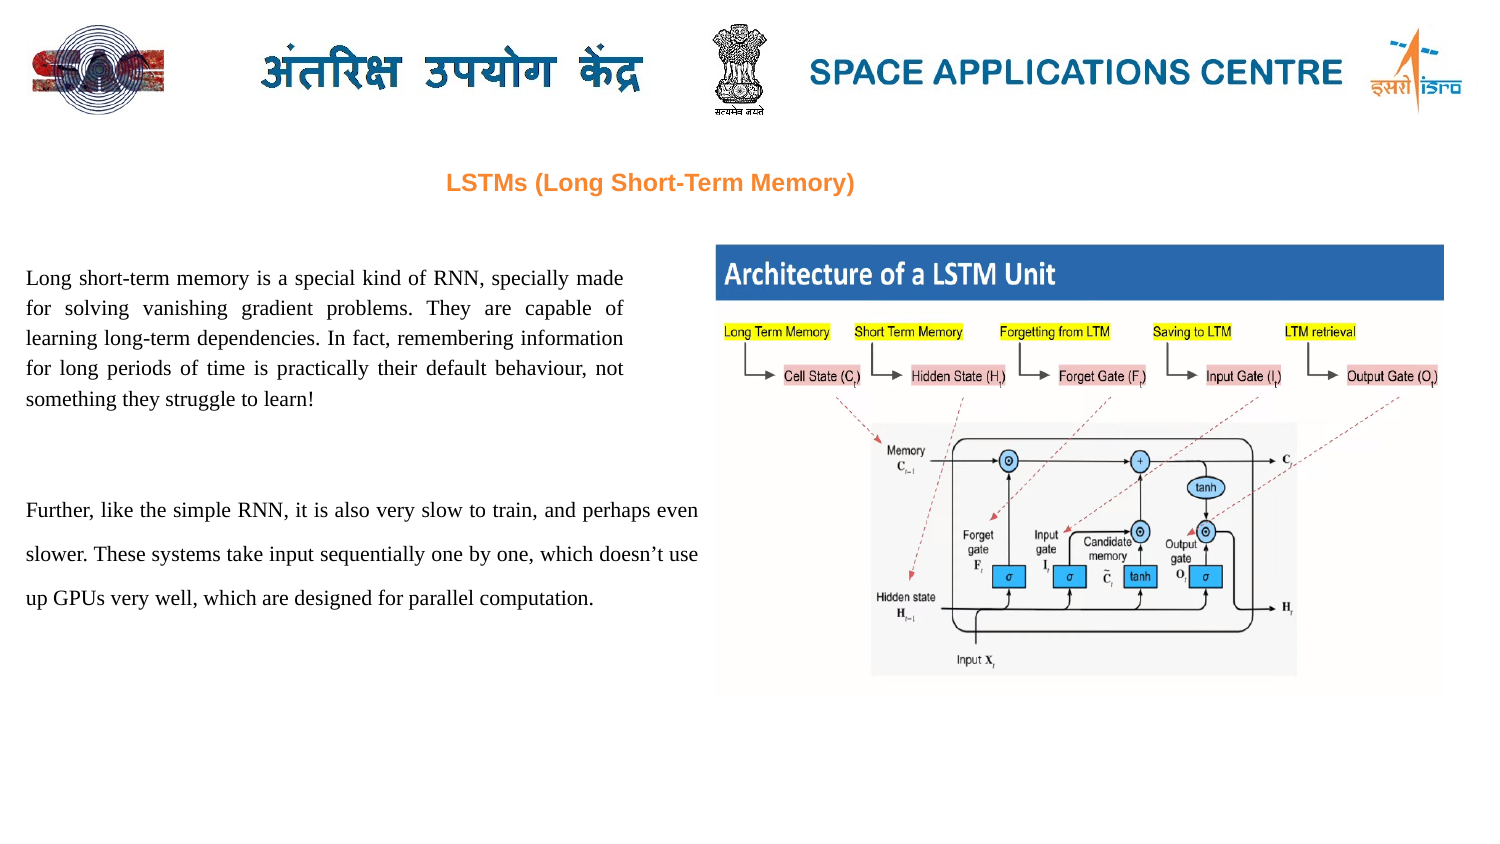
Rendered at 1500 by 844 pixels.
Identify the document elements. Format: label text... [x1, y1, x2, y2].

picture [714, 244, 1445, 697]
picture [27, 23, 1478, 116]
text_box Long short-term memory is a special kind of RNN, specially made for solving vanishing gradient problems. They are capable of learning long-term dependencies. In fact, remembering information for long periods of time is practically their default behaviour, not something they struggle to learn! Further, like the simple RNN, it is also very slow to train, and perhaps even slower. These systems take input sequentially one by one, which doesn’t use up GPUs very well, which are designed for parallel computation. [10, 244, 716, 844]
title LSTMs (Long Short-Term Memory) [56, 147, 1454, 242]
